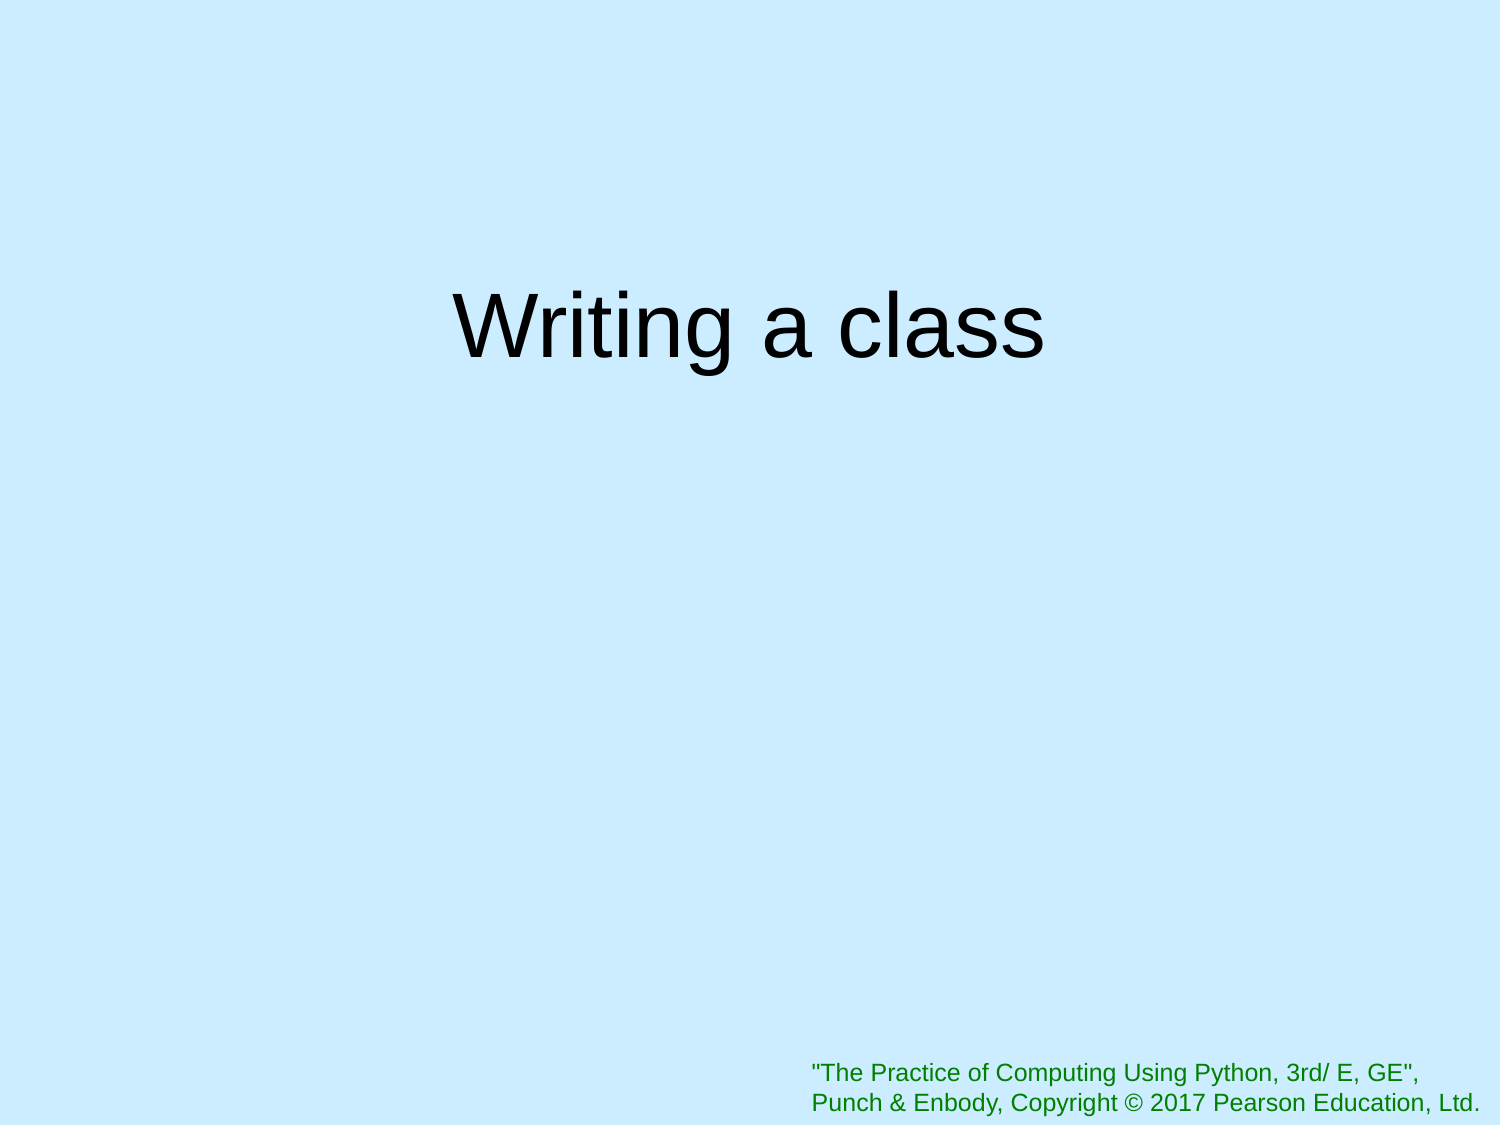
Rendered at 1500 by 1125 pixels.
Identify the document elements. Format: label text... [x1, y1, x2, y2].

title Writing a class [112, 200, 1388, 442]
